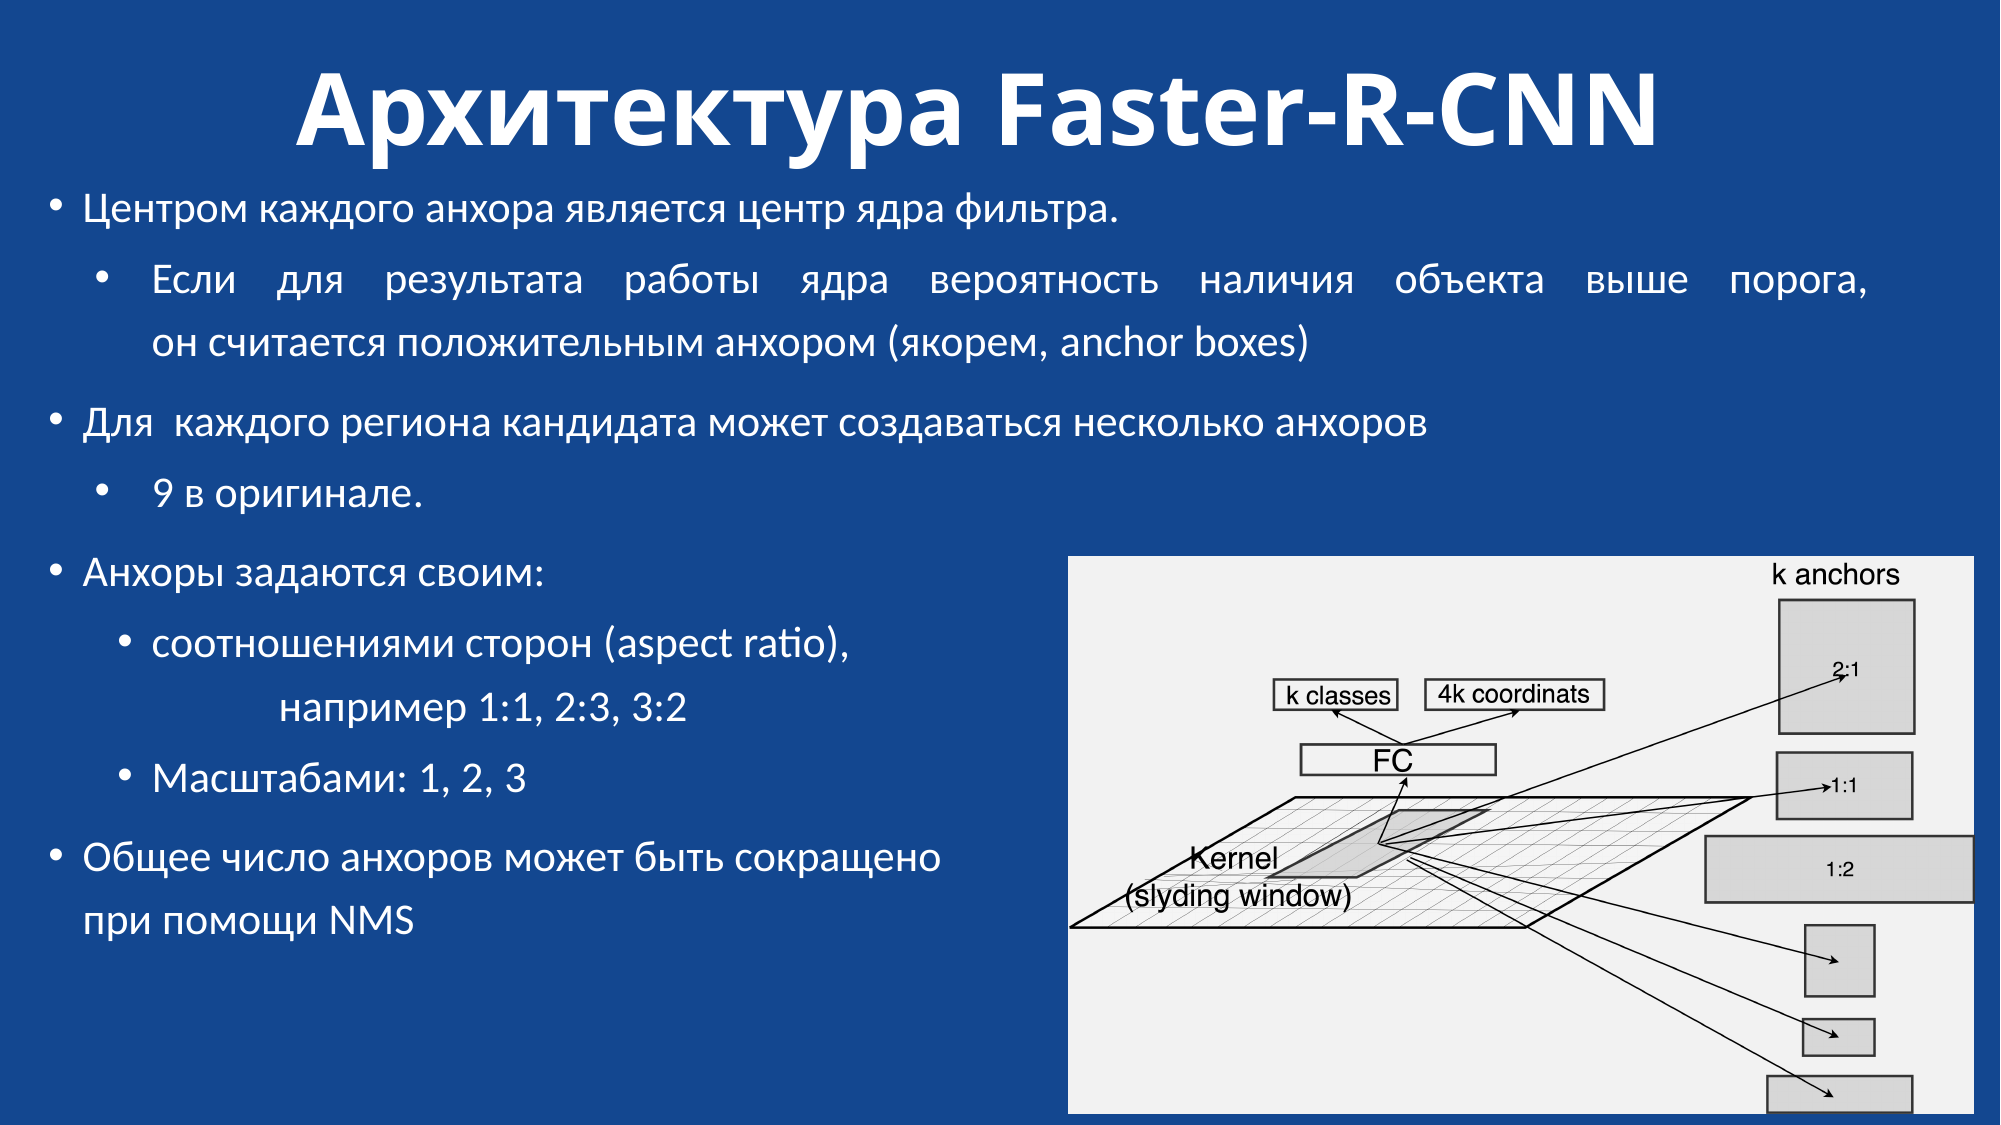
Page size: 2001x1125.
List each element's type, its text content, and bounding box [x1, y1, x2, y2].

title Архитектура Faster-R-CNN [96, 46, 1863, 160]
text_box [38, 616, 1002, 1026]
picture [1067, 555, 1975, 1114]
list Центром каждого анхора является центр ядра фильтра. Если для результата работы ядра вероятность наличия объекта выше порога, он считается положительным анхором (якорем, anchor boxes) Для каждого региона кандидата может создаваться несколько анхоров 9 в оригинале. Анхоры задаются своим: соотношениями сторон (aspect ratio), например 1:1, 2:3, 3:2 Масштабами: 1, 2, 3 Общее число анхоров может быть сокращено при помощи NMS [33, 160, 1926, 951]
